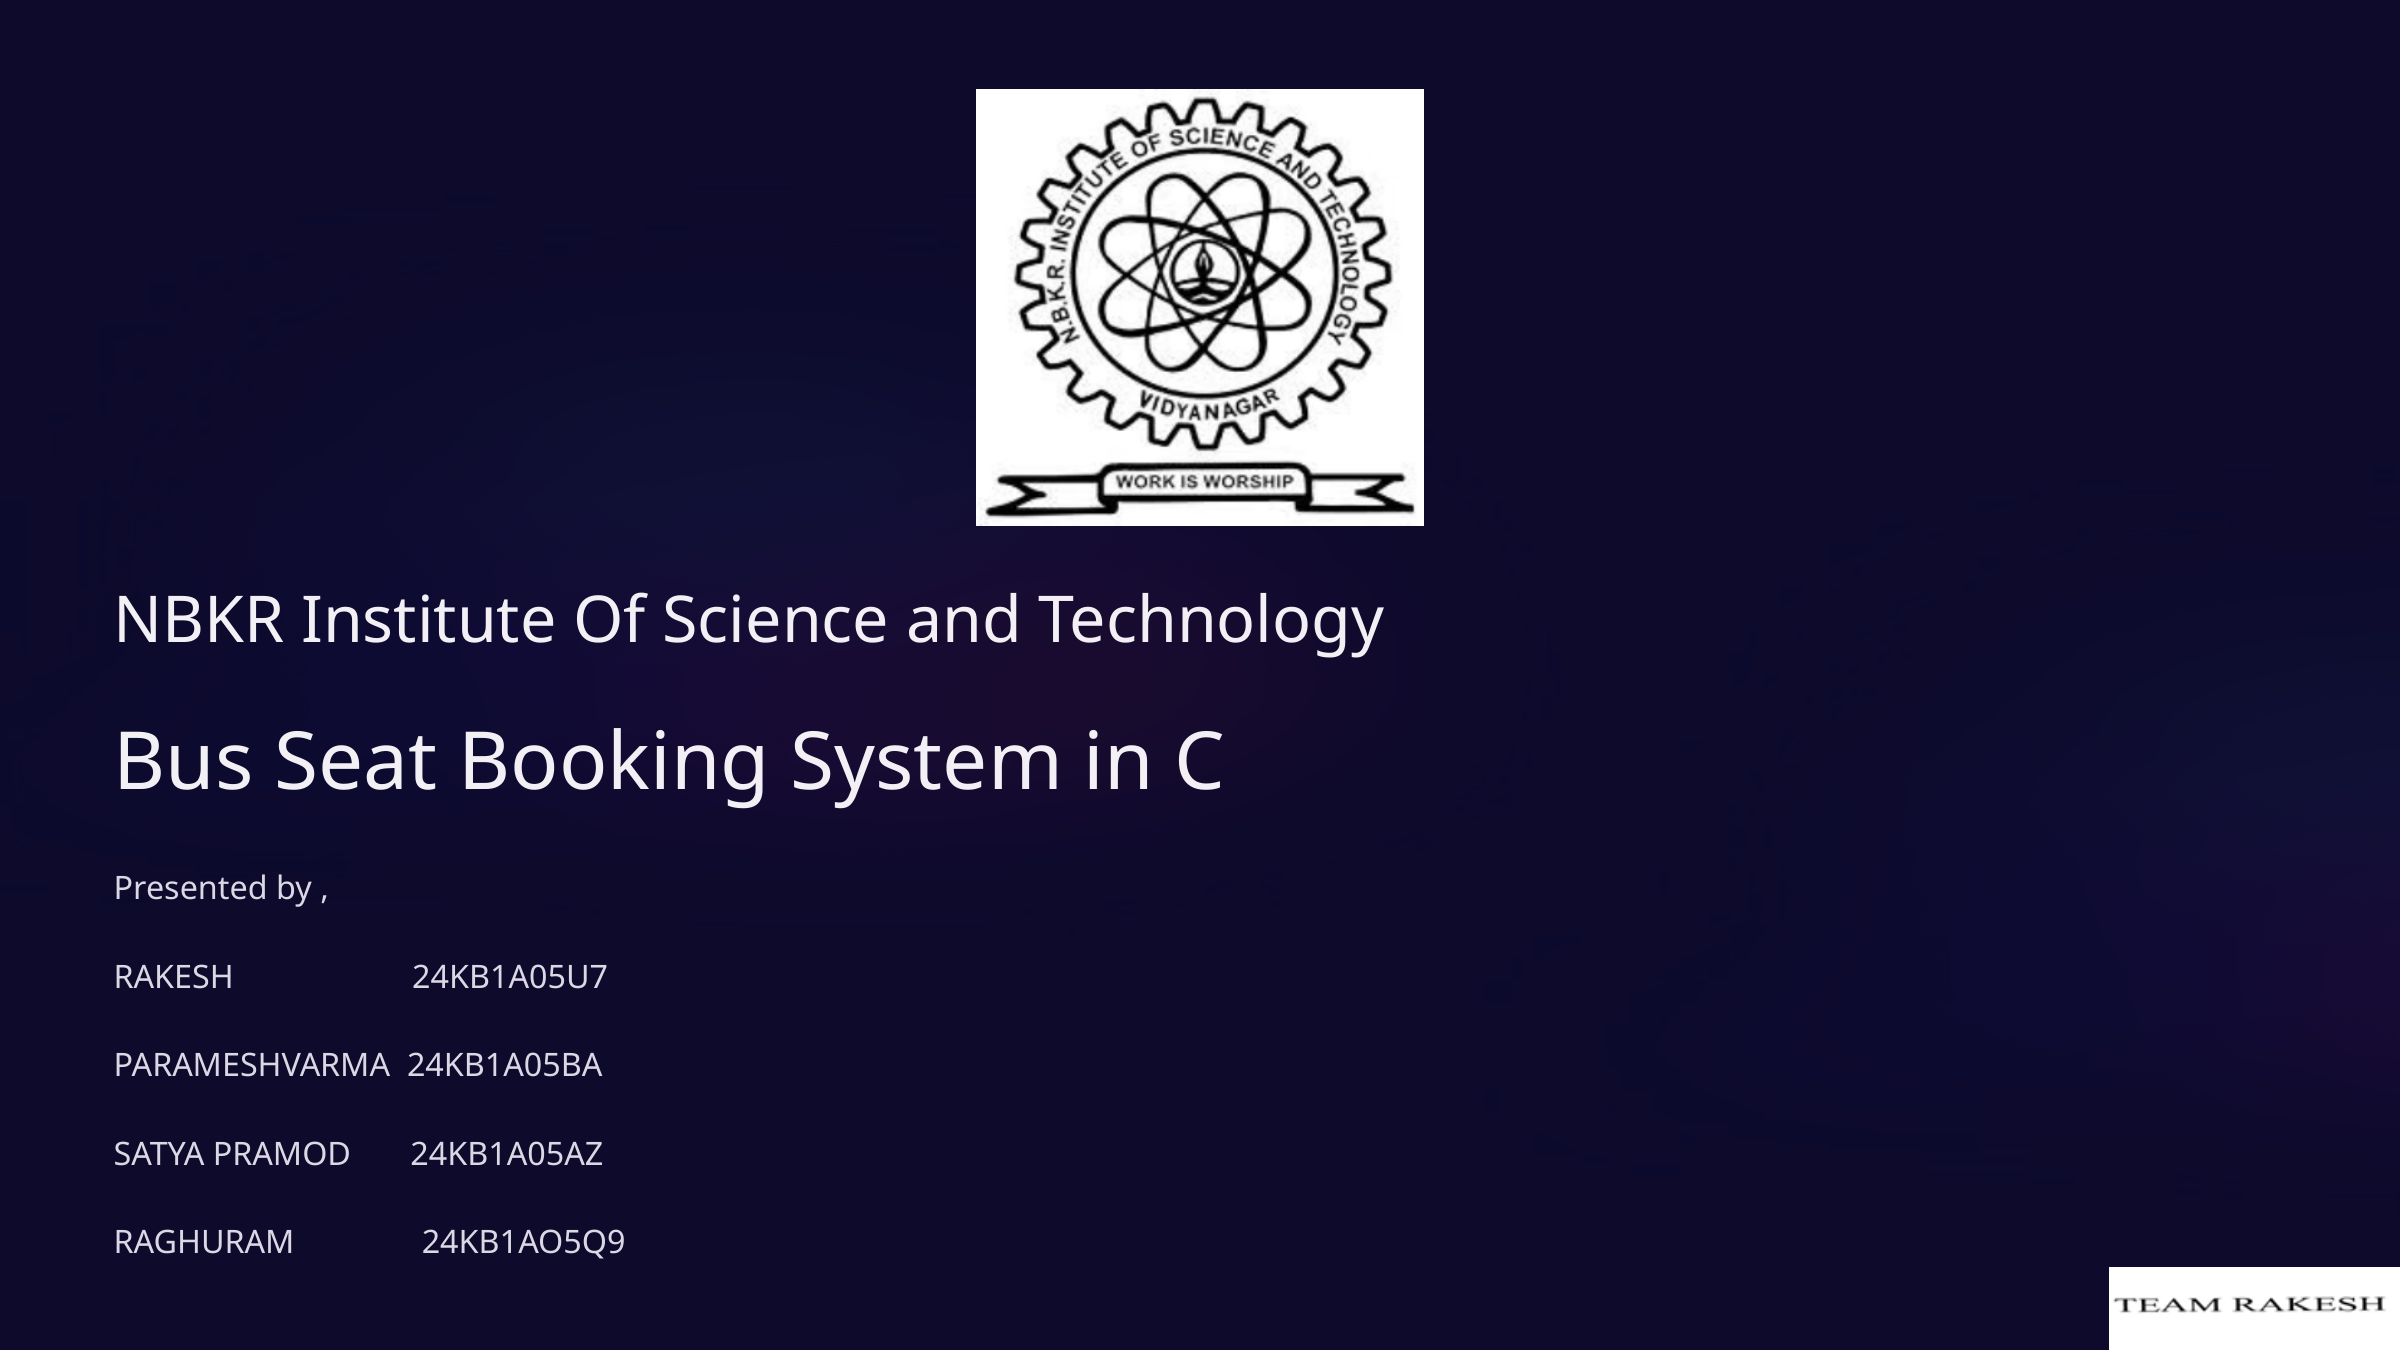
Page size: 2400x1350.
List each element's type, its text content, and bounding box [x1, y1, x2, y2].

text_box RAGHURAM 24KB1AO5Q9 [113, 1209, 2287, 1262]
text_box SATYA PRAMOD 24KB1A05AZ [113, 1120, 2287, 1173]
text_box RAKESH 24KB1A05U7 [113, 943, 2287, 996]
picture [2106, 1267, 2400, 1350]
text_box Bus Seat Booking System in C [113, 704, 1333, 807]
text_box Presented by , [113, 854, 2287, 907]
text_box PARAMESHVARMA 24KB1A05BA [113, 1032, 2287, 1084]
text_box NBKR Institute Of Science and Technology [113, 574, 1497, 656]
picture [976, 89, 1424, 526]
